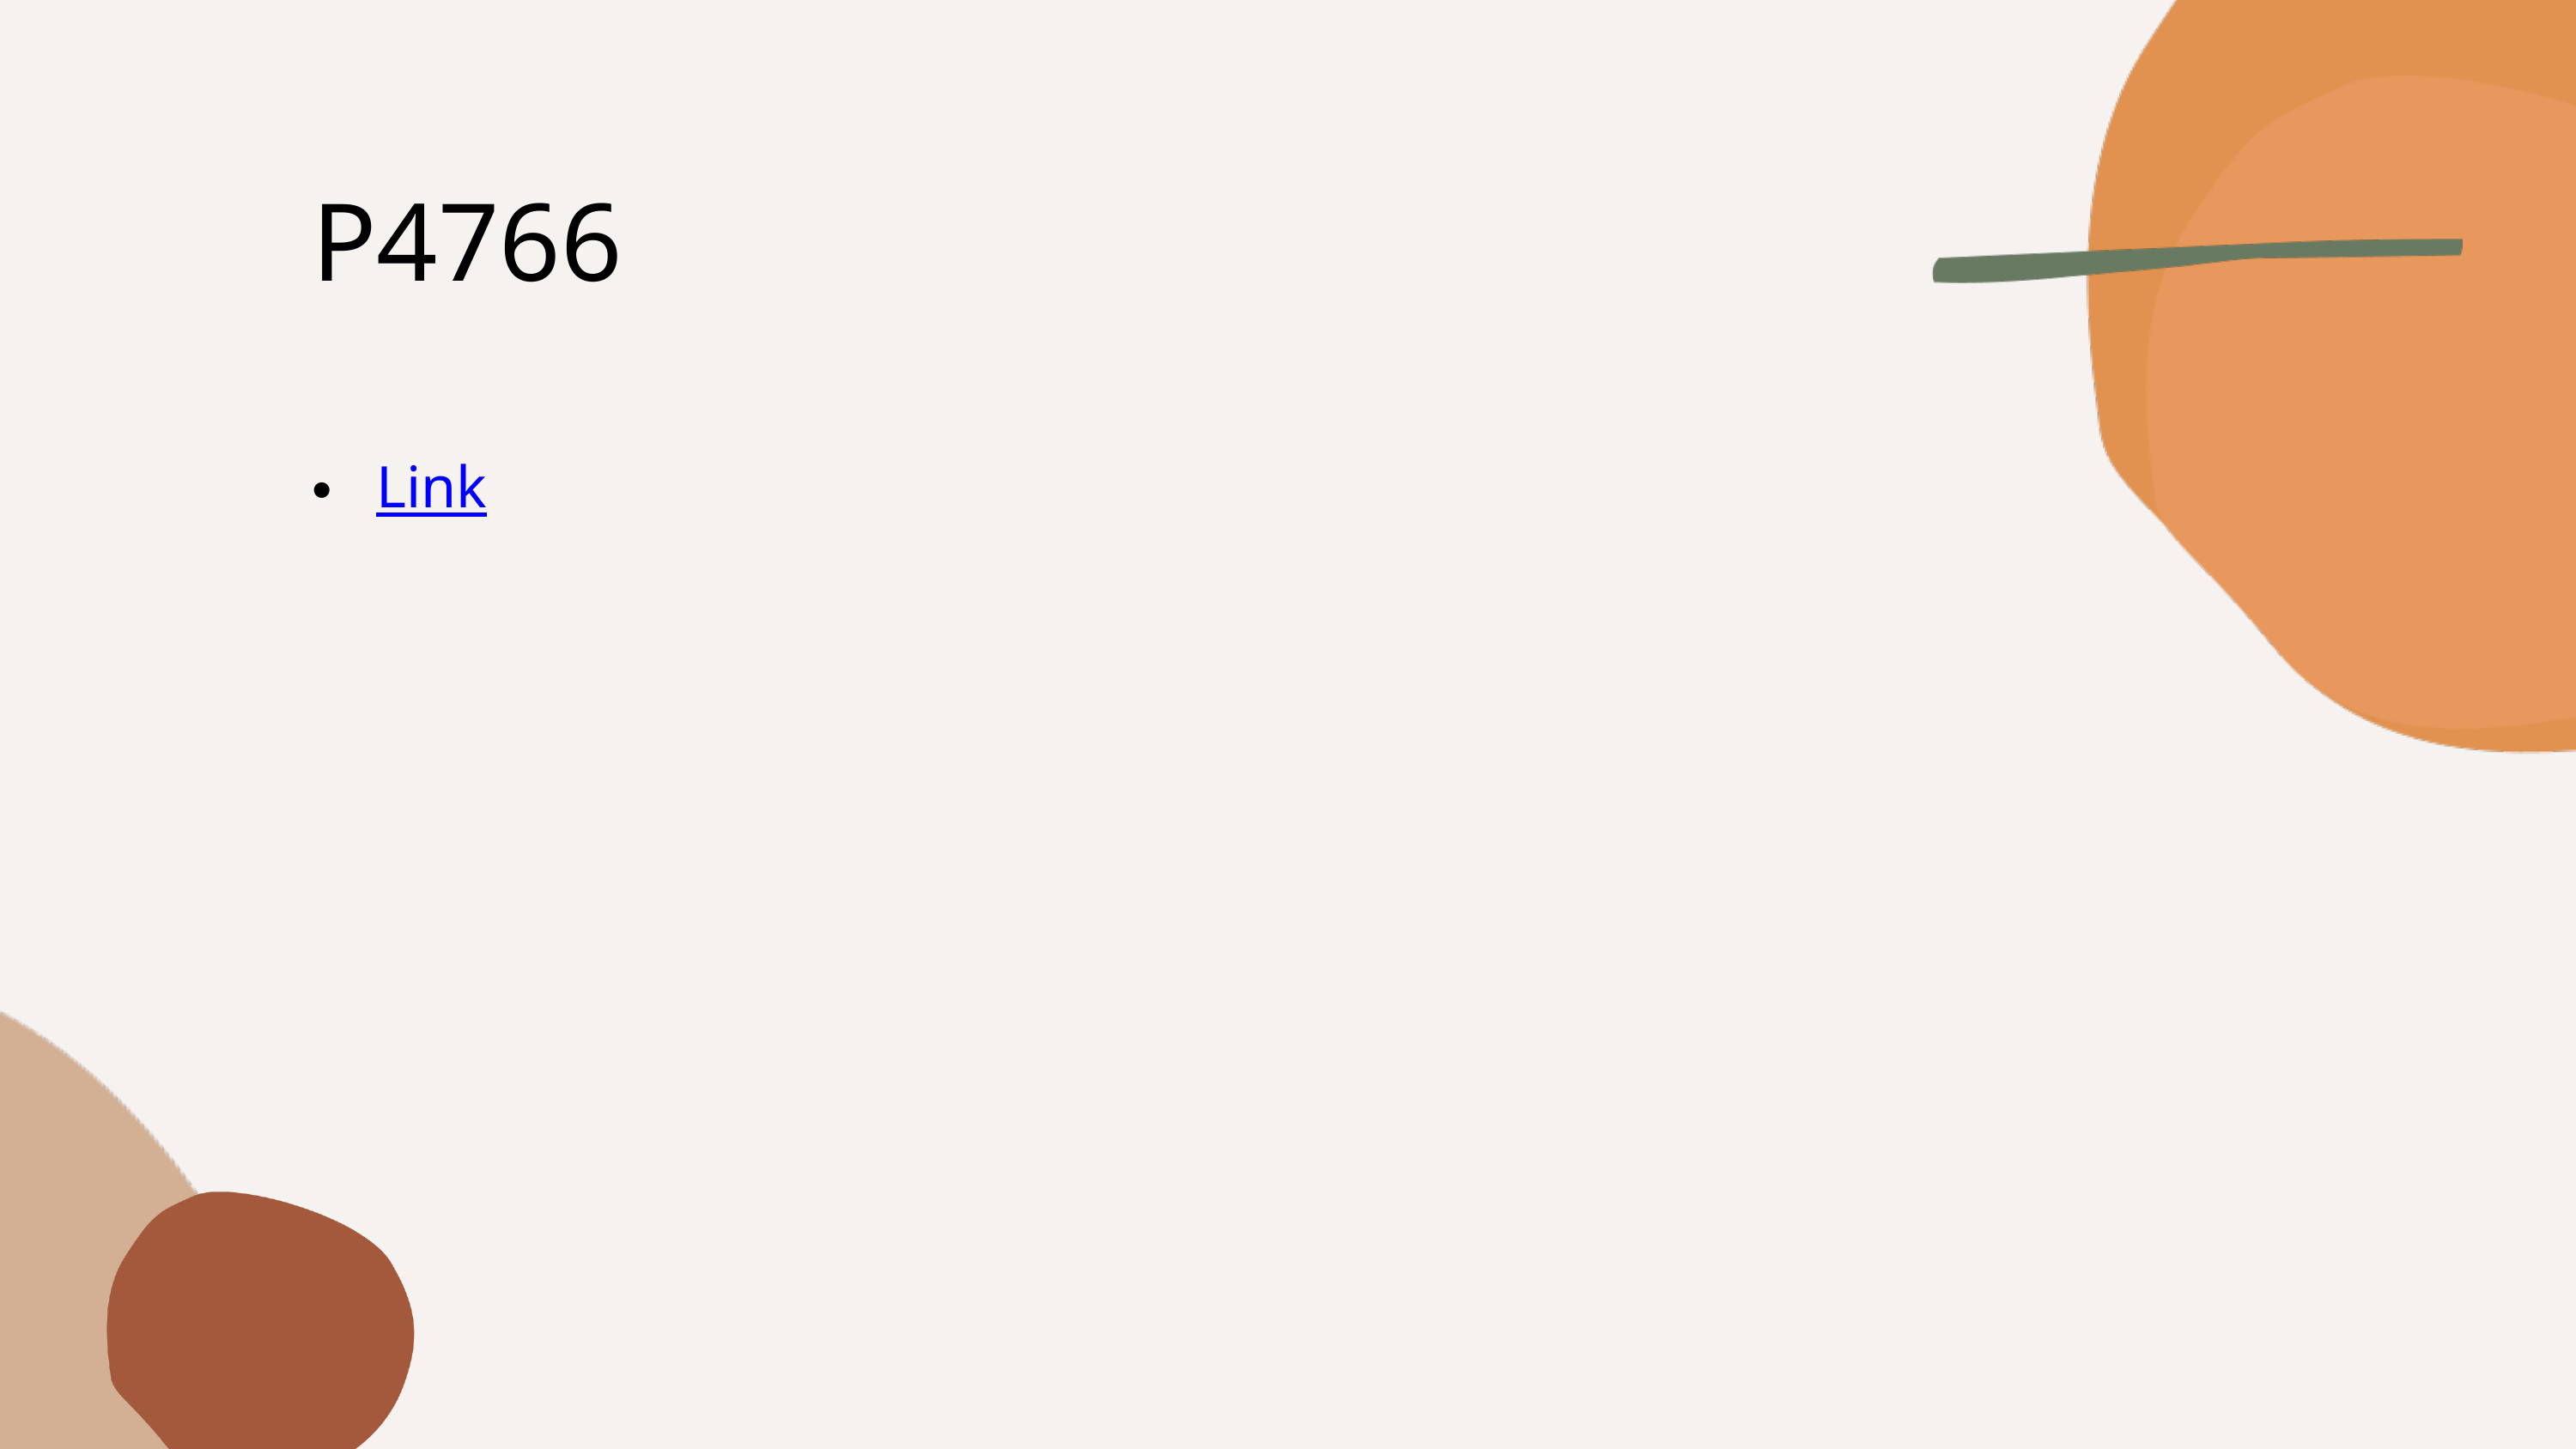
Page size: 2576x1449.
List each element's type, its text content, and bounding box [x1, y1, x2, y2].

picture [1931, 0, 2576, 792]
text_box P4766 [299, 167, 1211, 310]
picture [0, 794, 420, 1449]
